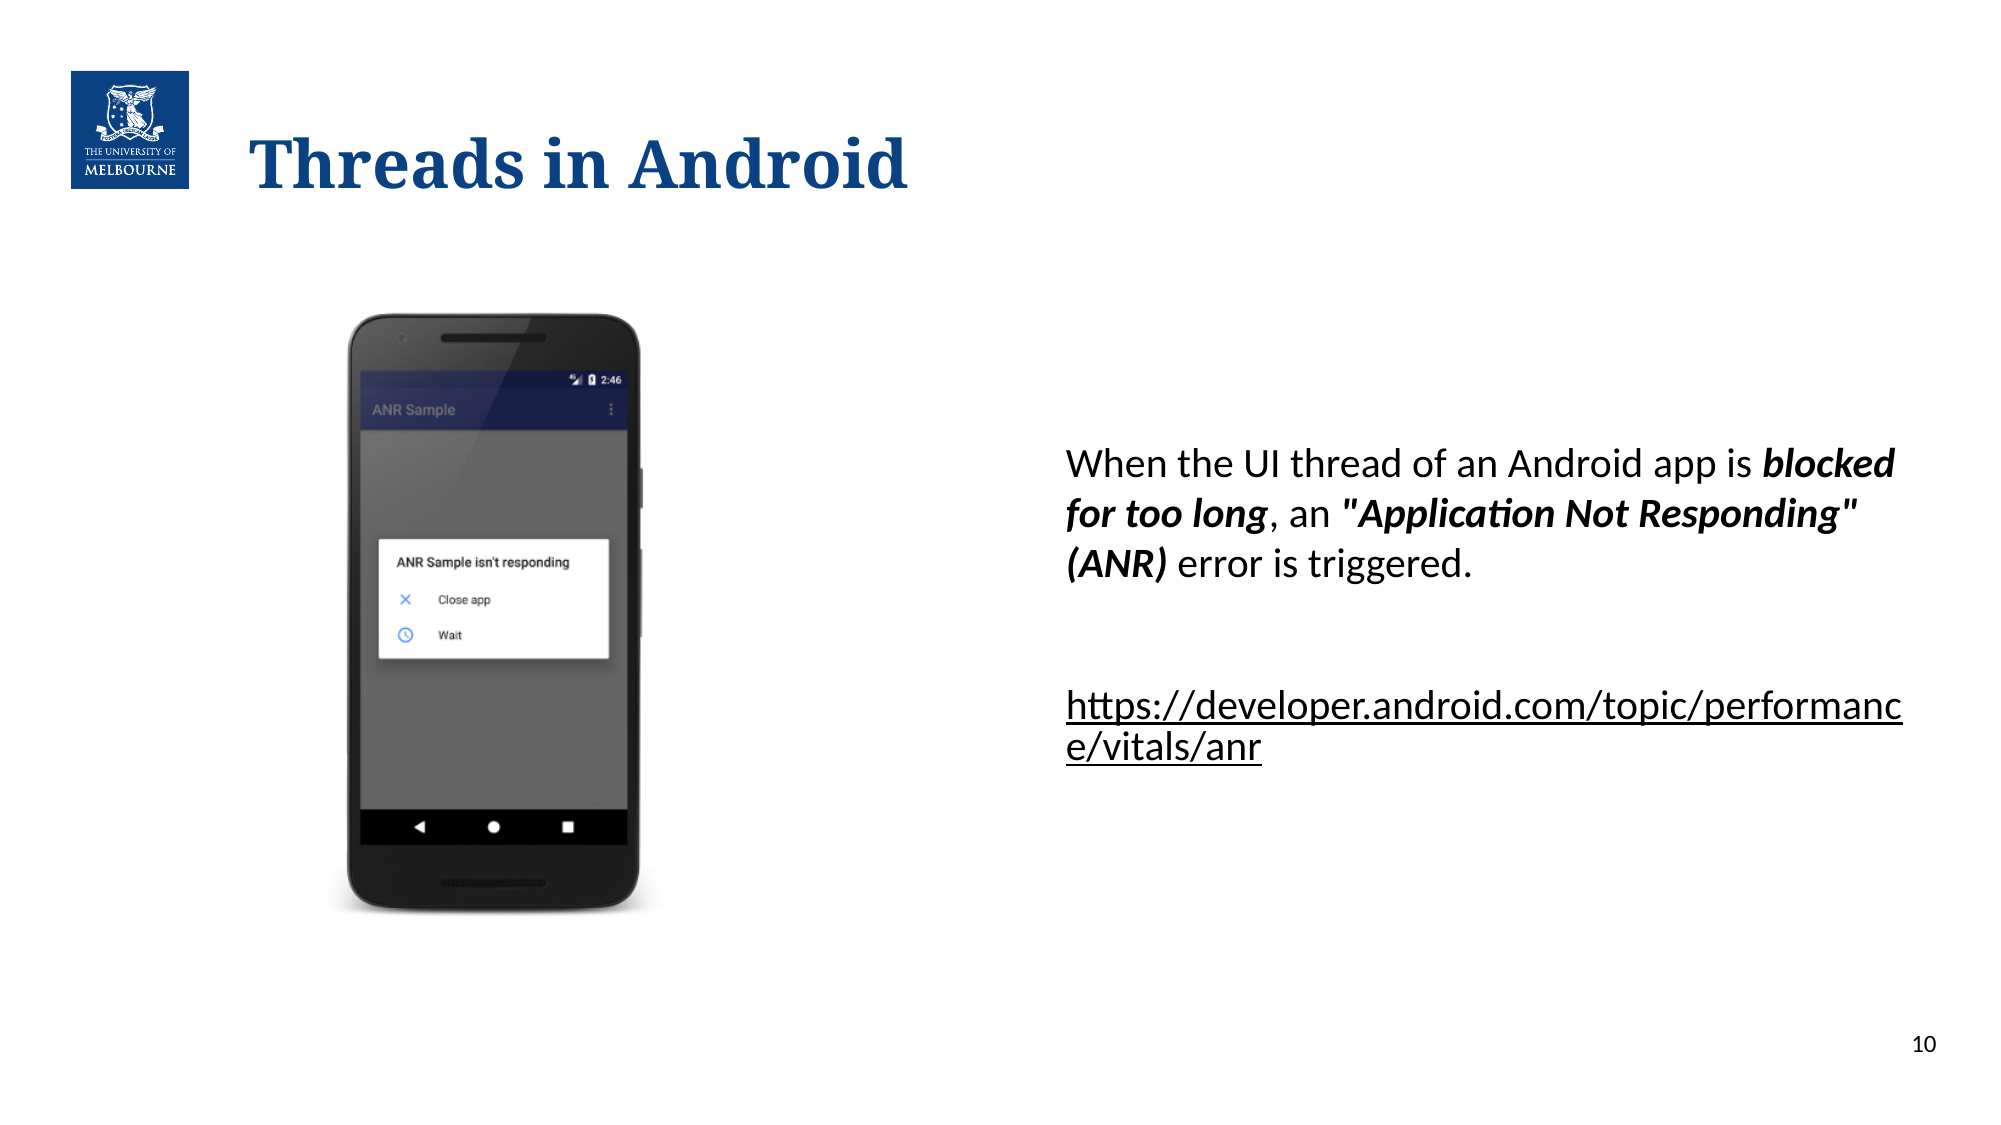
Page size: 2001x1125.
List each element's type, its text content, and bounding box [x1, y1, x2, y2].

list When the UI thread of an Android app is blocked for too long, an "Application Not Responding" (ANR) error is triggered. https://developer.android.com/topic/performance/vitals/anr [1050, 428, 1937, 795]
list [285, 251, 705, 970]
title Threads in Android [234, 64, 1924, 211]
slide_number 10 [1797, 1012, 1937, 1073]
